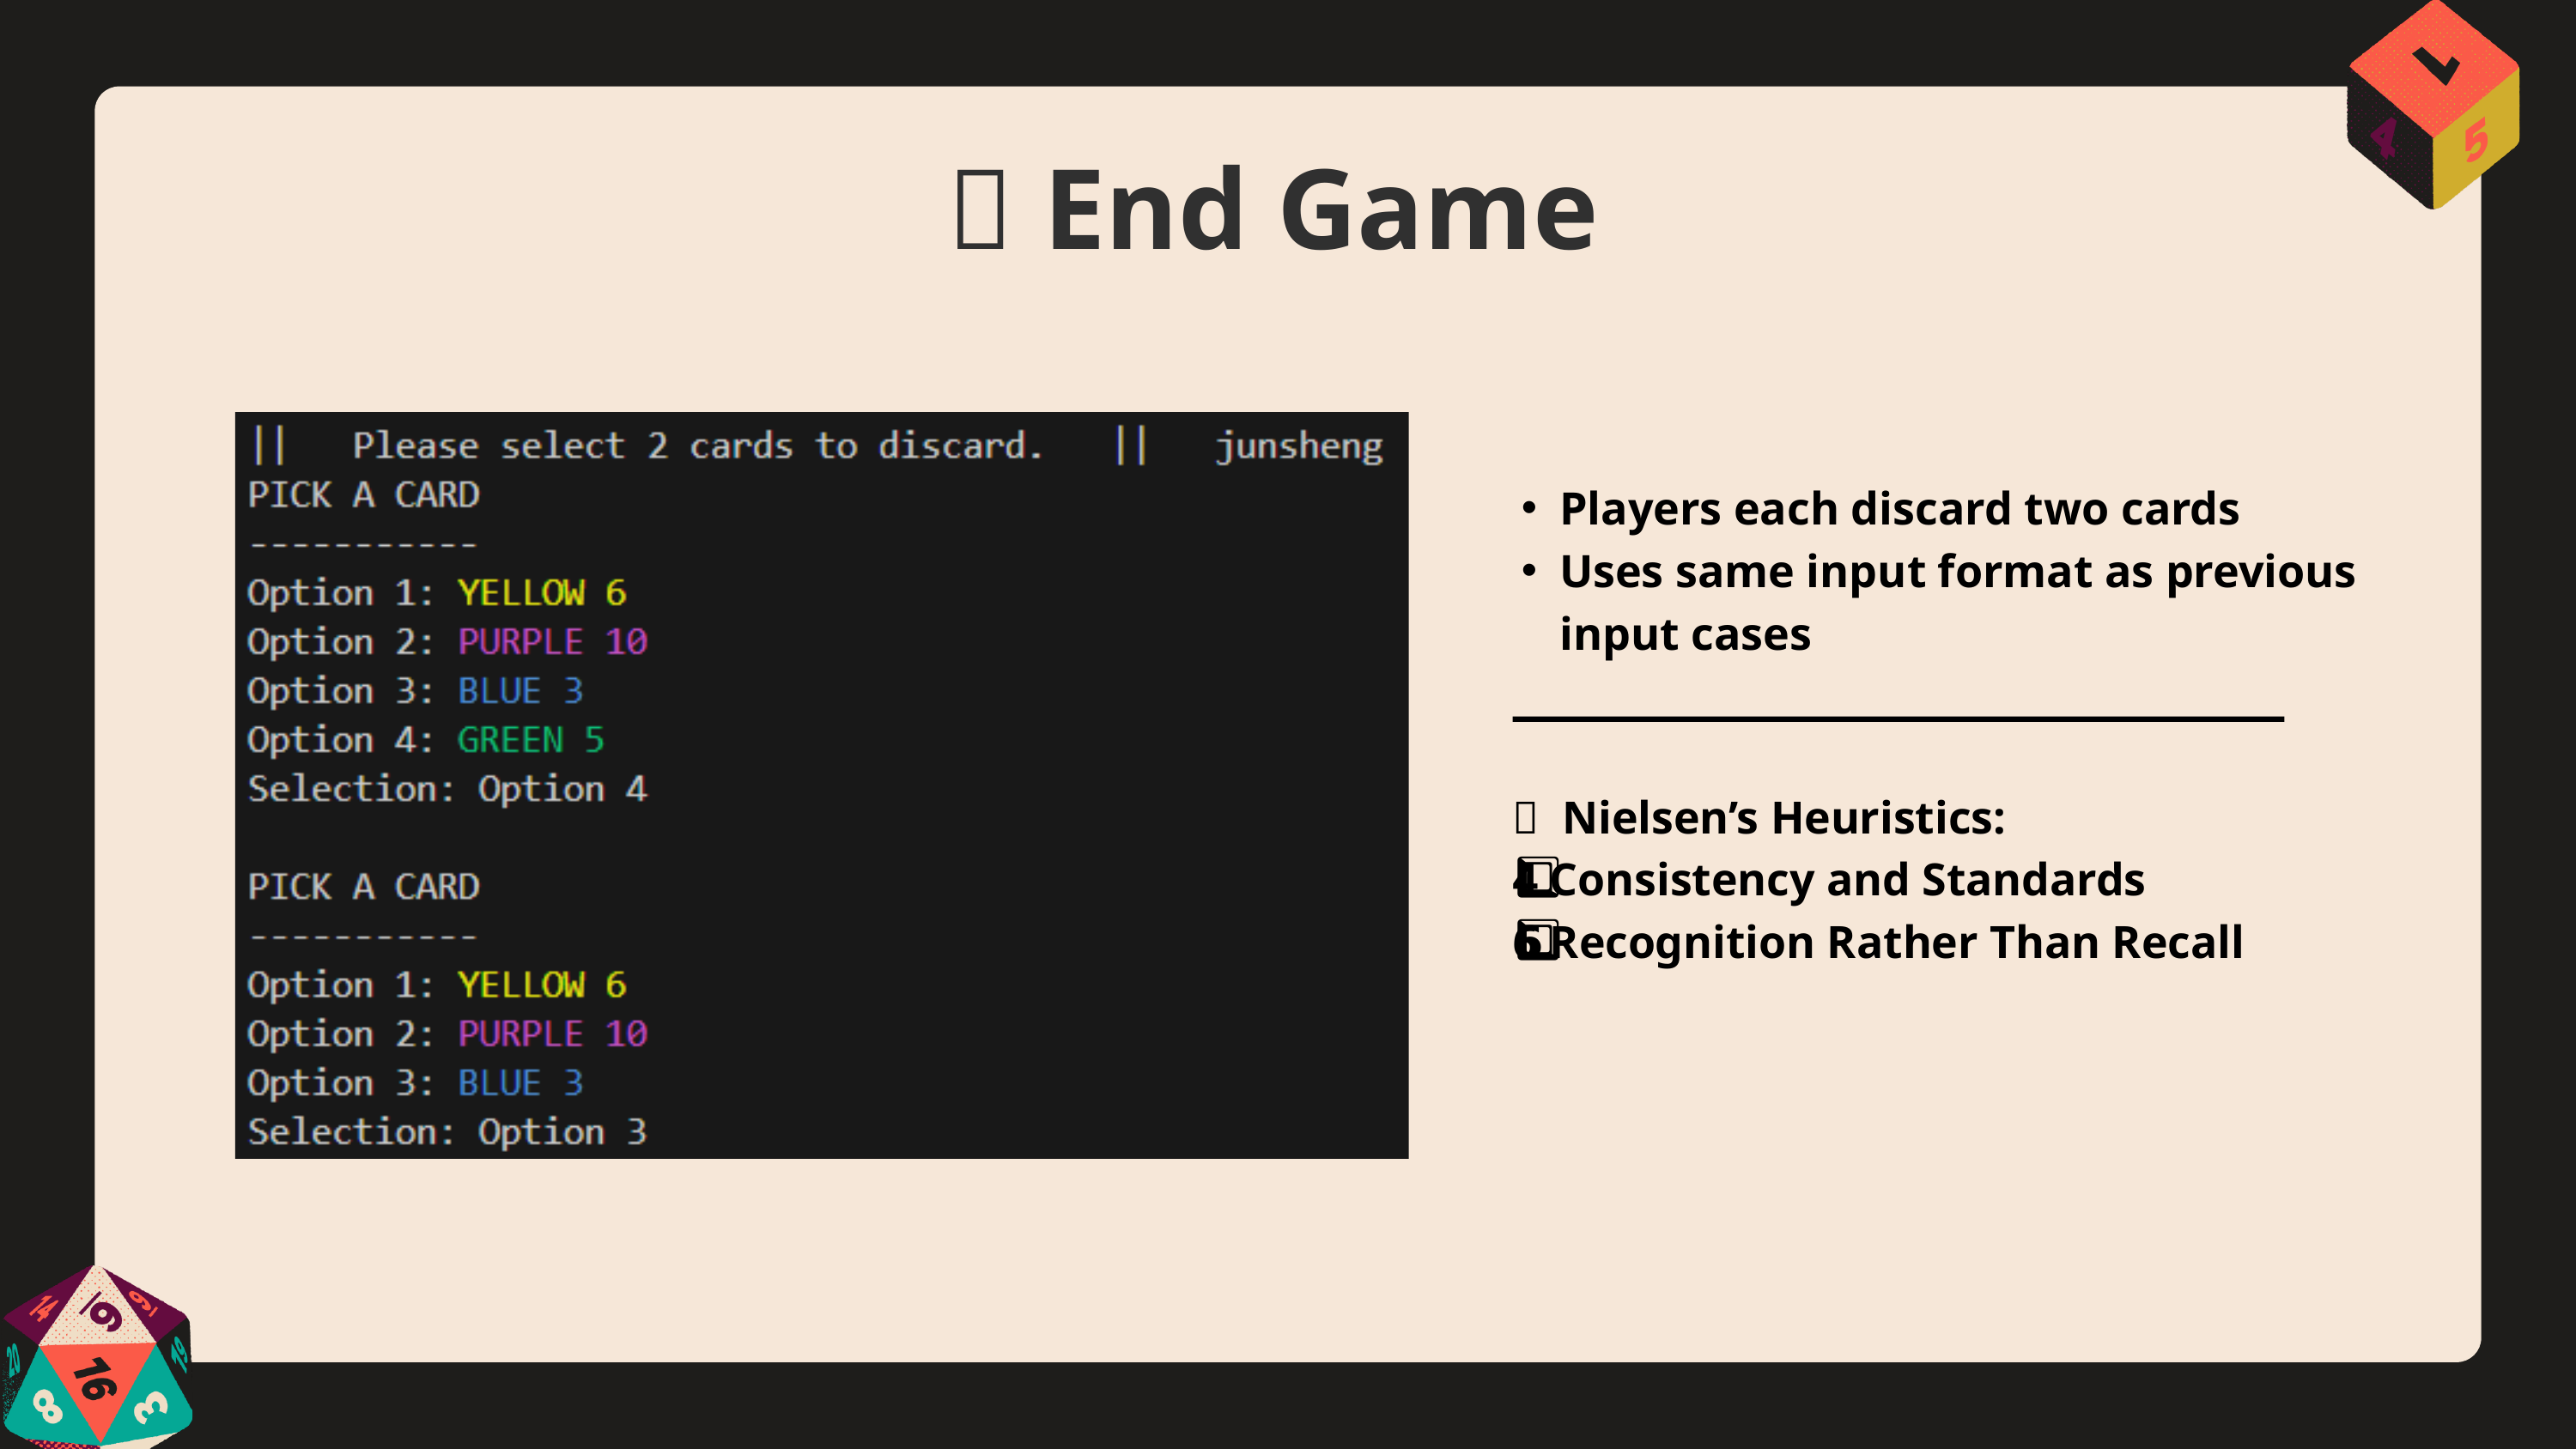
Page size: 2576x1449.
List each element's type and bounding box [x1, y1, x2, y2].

text_box [2347, 0, 2520, 209]
text_box [94, 86, 2482, 1363]
text_box [1, 1265, 193, 1449]
